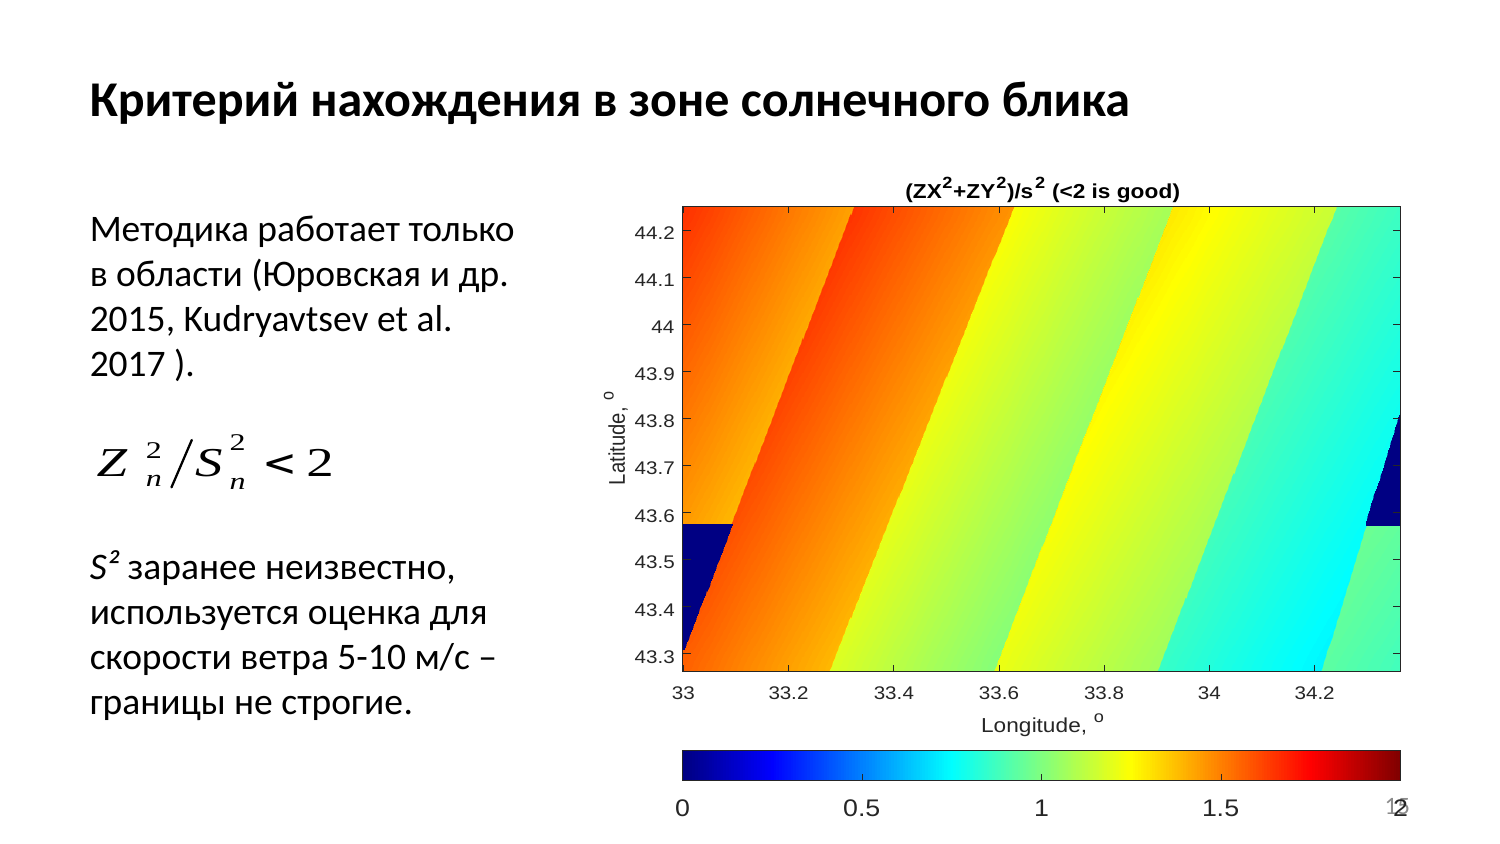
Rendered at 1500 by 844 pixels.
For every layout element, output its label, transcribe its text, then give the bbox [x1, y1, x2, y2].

picture [562, 109, 1488, 844]
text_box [87, 421, 344, 498]
text_box Методика работает только в области (Юровская и др. 2015, Kudryavtsev et al. 2017 ). [74, 196, 544, 392]
text_box Критерий нахождения в зоне солнечного блика [75, 59, 1475, 134]
text_box S² заранее неизвестно, используется оценка для скорости ветра 5-10 м/с – границы не строгие. [75, 534, 521, 730]
